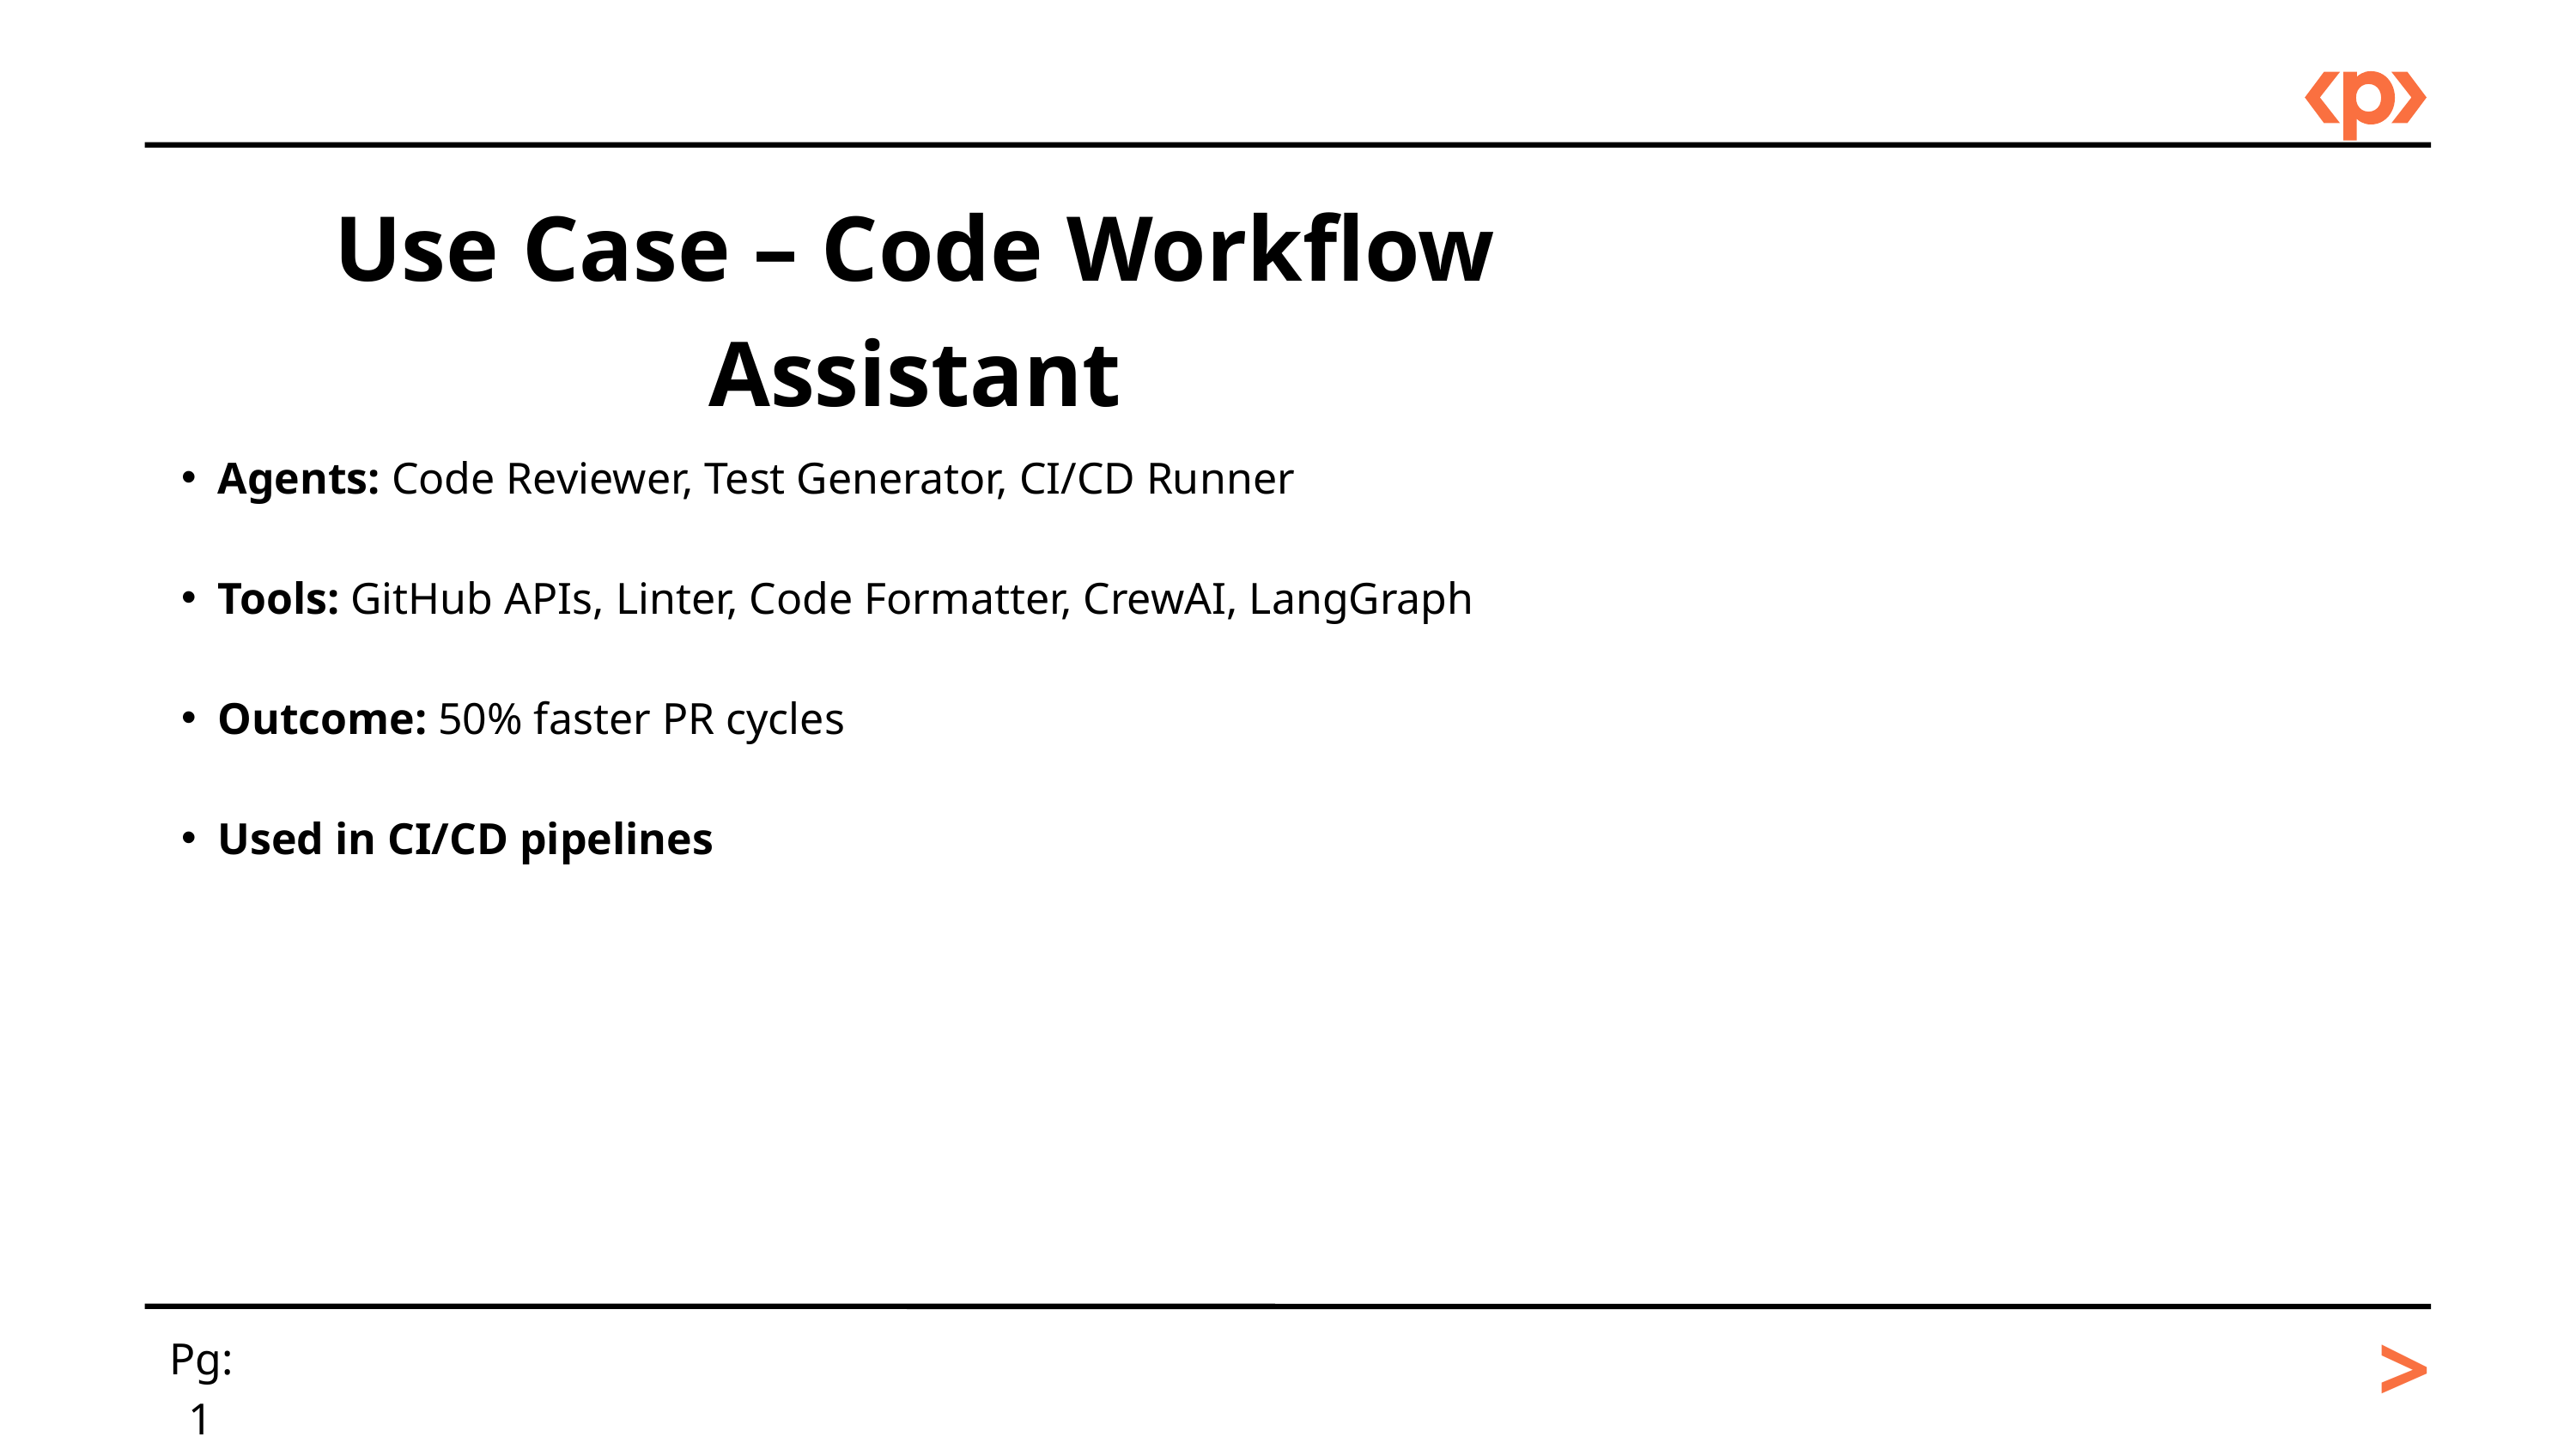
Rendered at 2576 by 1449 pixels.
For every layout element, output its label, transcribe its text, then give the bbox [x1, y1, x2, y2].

text_box Pg: 1 [155, 1343, 247, 1444]
text_box Use Case – Code Workflow Assistant [144, 173, 1686, 382]
text_box > [2378, 1343, 2432, 1422]
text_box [2300, 66, 2432, 145]
text_box Agents: Code Reviewer, Test Generator, CI/CD Runner Tools: GitHub APIs, Linter, Code Formatter, CrewAI, LangGraph Outcome: 50% faster PR cycles Used in CI/CD pipelines [144, 382, 2501, 1343]
